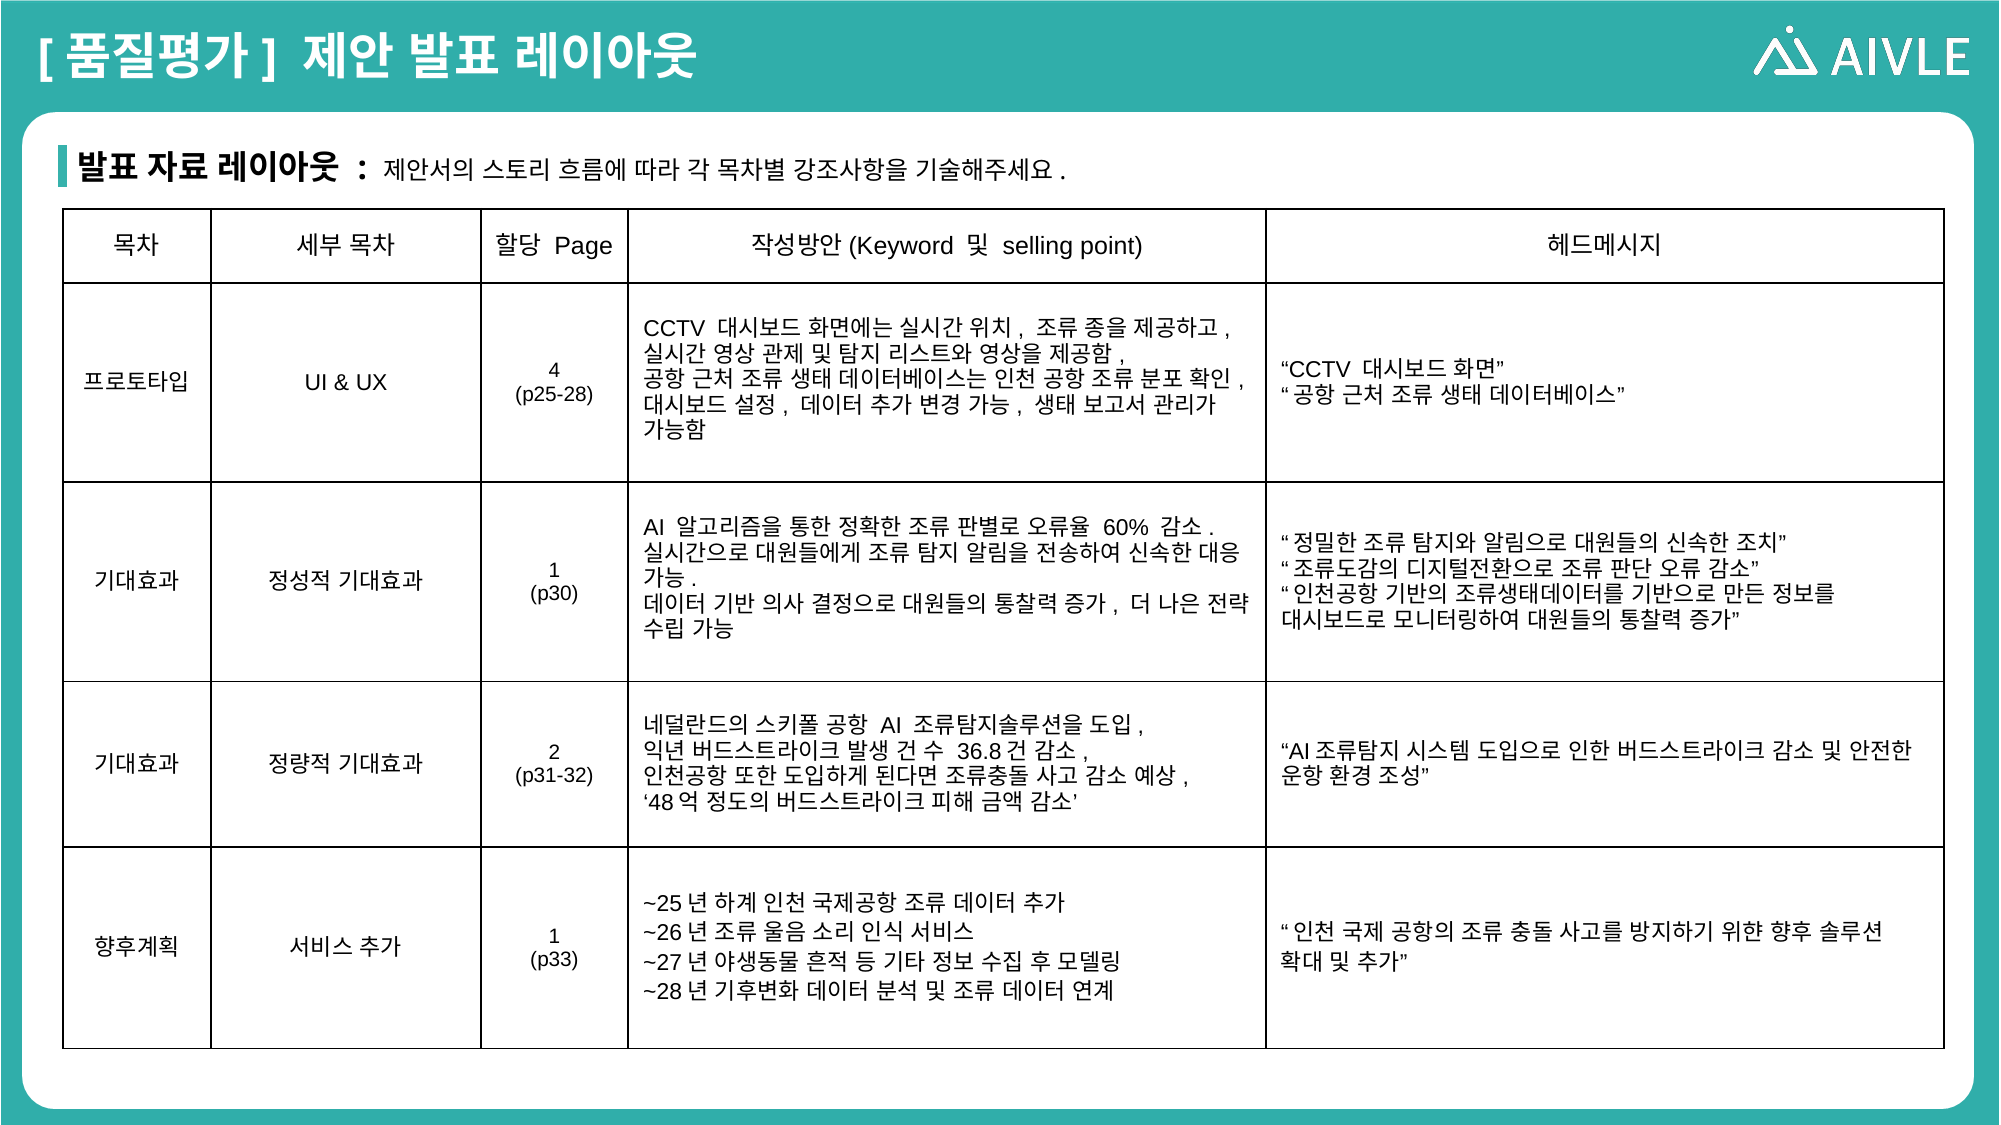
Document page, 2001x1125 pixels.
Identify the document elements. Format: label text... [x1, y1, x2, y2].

picture [1, 0, 1999, 1125]
table_cell 1 (p33) [482, 848, 627, 1048]
table_cell 정량적 기대효과 [212, 682, 480, 846]
table_cell “인천 국제 공항의 조류 충돌 사고를 방지하기 위햔 향후 솔루션 확대 및 추가” [1267, 848, 1943, 1048]
table_cell 2 (p31-32) [482, 682, 627, 846]
table_cell 향후계획 [64, 848, 210, 1048]
table_cell 4 (p25-28) [482, 284, 627, 481]
table_header 작성방안(Keyword 및 selling point) [629, 210, 1265, 282]
table_header 할당 Page [482, 210, 627, 282]
table_cell “CCTV 대시보드 화면” “공항 근처 조류 생태 데이터베이스” [1267, 284, 1943, 481]
table_cell 1 (p30) [482, 483, 627, 681]
table_header 목차 [64, 210, 210, 282]
table_header 세부 목차 [212, 210, 480, 282]
table_cell 정성적 기대효과 [212, 483, 480, 681]
table_header 헤드메시지 [1267, 210, 1943, 282]
text_box 발표 자료 레이아웃 : 제안서의 스토리 흐름에 따라 각 목차별 강조사항을 기술해주세요. [62, 140, 1514, 192]
table_cell “정밀한 조류 탐지와 알림으로 대원들의 신속한 조치” “조류도감의 디지털전환으로 조류 판단 오류 감소” “인천공항 기반의 조류생태데이터를 기반으로 만든 정보를 대시보드로 모니터링하여 대원들의 통찰력 증가” [1267, 483, 1943, 681]
table_cell 서비스 추가 [212, 848, 480, 1048]
table_cell 기대효과 [64, 483, 210, 681]
table_cell AI 알고리즘을 통한 정확한 조류 판별로 오류율 60% 감소. 실시간으로 대원들에게 조류 탐지 알림을 전송하여 신속한 대응 가능. 데이터 기반 의사 결정으로 대원들의 통찰력 증가, 더 나은 전략 수립 가능 [629, 483, 1265, 681]
table_cell 프로토타입 [64, 284, 210, 481]
table_cell 기대효과 [64, 682, 210, 846]
text_box [품질평가] 제안 발표 레이아웃 [22, 16, 855, 92]
table_cell UI & UX [212, 284, 480, 481]
table_cell “AI조류탐지 시스템 도입으로 인한 버드스트라이크 감소 및 안전한 운항 환경 조성” [1267, 682, 1943, 846]
table_cell ~25년 하계 인천 국제공항 조류 데이터 추가 ~26년 조류 울음 소리 인식 서비스 ~27년 야생동물 흔적 등 기타 정보 수집 후 모델링 ~28년 기후변화 데이터 분석 및 조류 데이터 연계 [629, 848, 1265, 1048]
table_cell 네덜란드의 스키폴 공항 AI 조류탐지솔루션을 도입, 익년 버드스트라이크 발생 건 수 36.8건 감소, 인천공항 또한 도입하게 된다면 조류충돌 사고 감소 예상, ‘48억 정도의 버드스트라이크 피해 금액 감소’ [629, 682, 1265, 846]
table_cell CCTV 대시보드 화면에는 실시간 위치, 조류 종을 제공하고, 실시간 영상 관제 및 탐지 리스트와 영상을 제공함, 공항 근처 조류 생태 데이터베이스는 인천 공항 조류 분포 확인, 대시보드 설정, 데이터 추가 변경 가능, 생태 보고서 관리가 가능함 [629, 284, 1265, 481]
